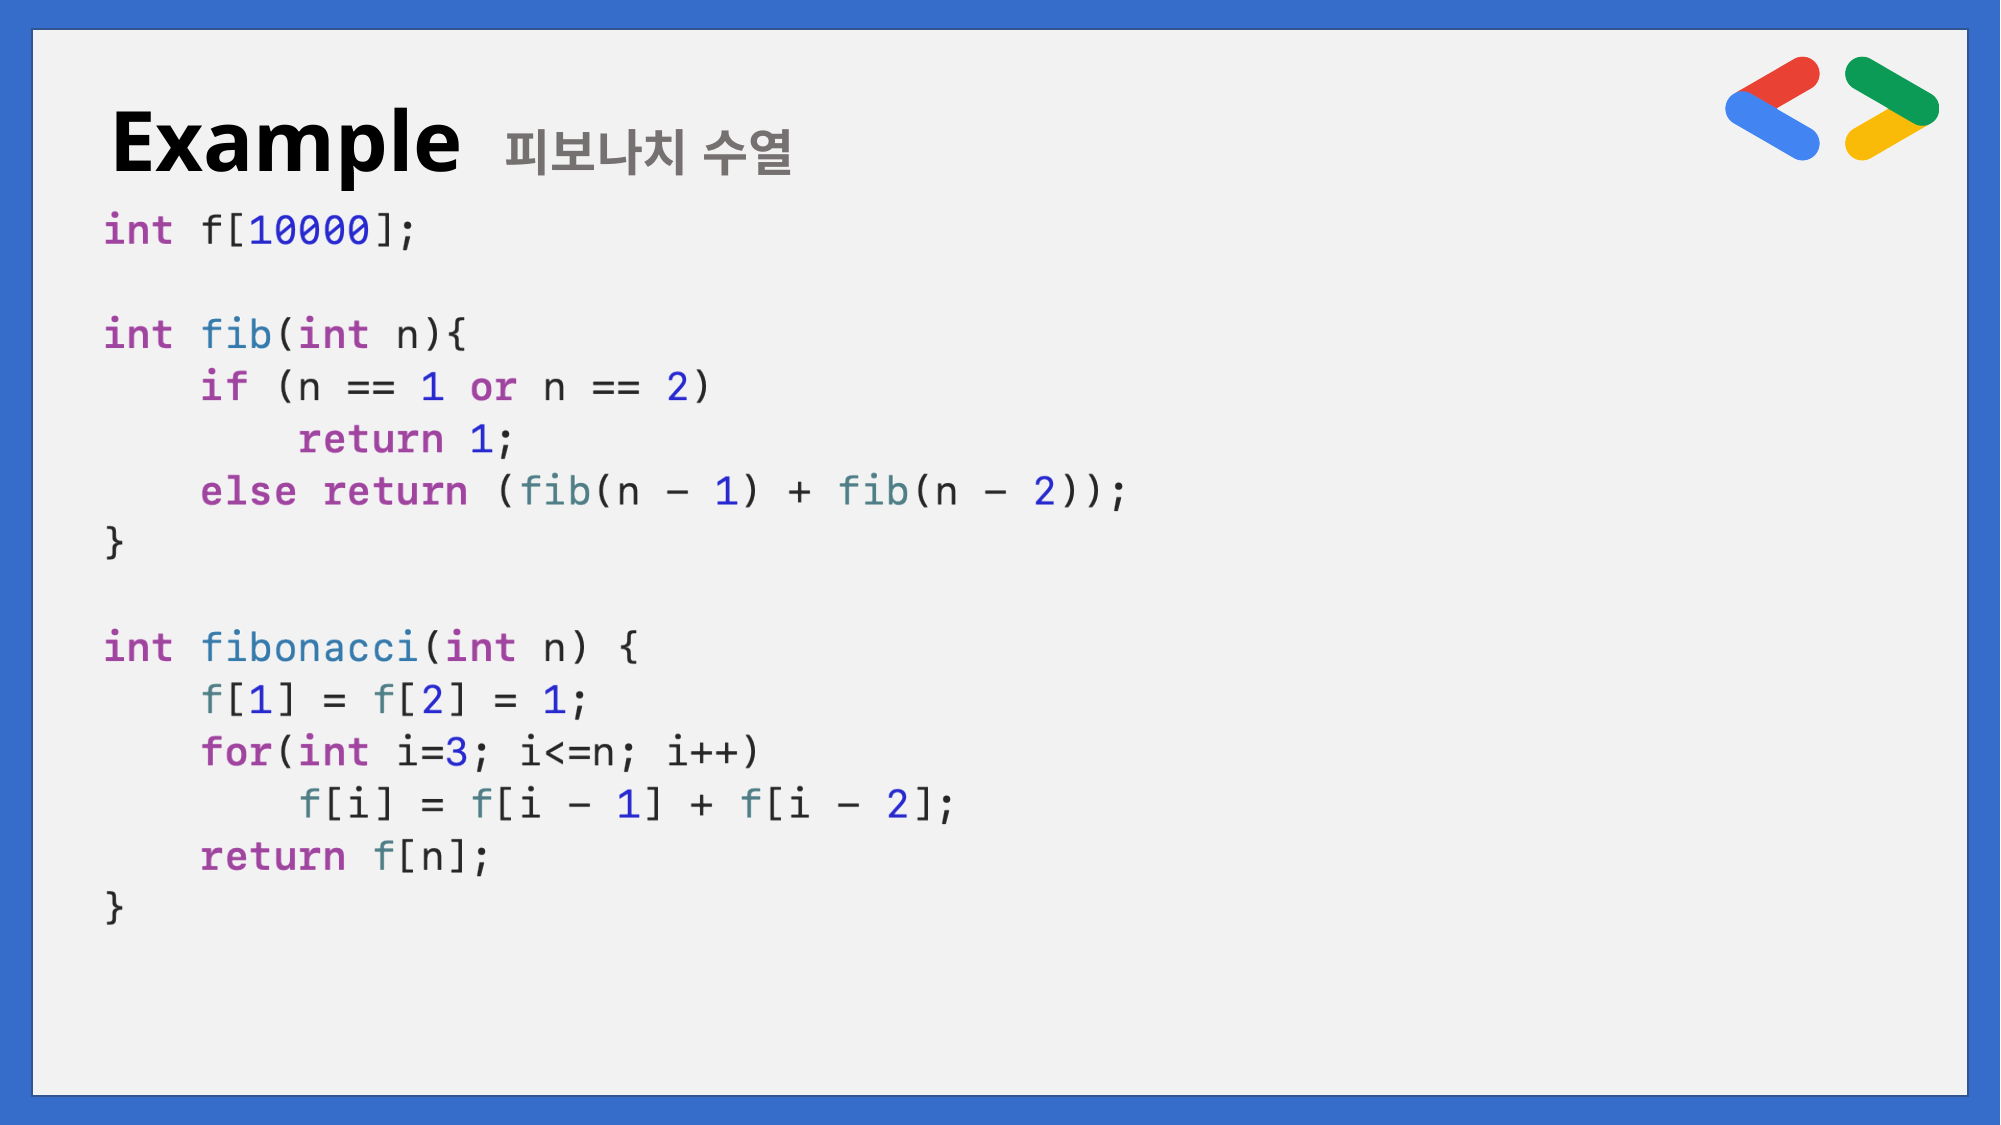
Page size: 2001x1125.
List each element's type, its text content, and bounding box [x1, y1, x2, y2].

text_box Example 피보나치 수열 [94, 69, 1744, 198]
picture [1725, 1, 1939, 216]
text_box [77, 68, 688, 186]
picture [94, 198, 1145, 943]
